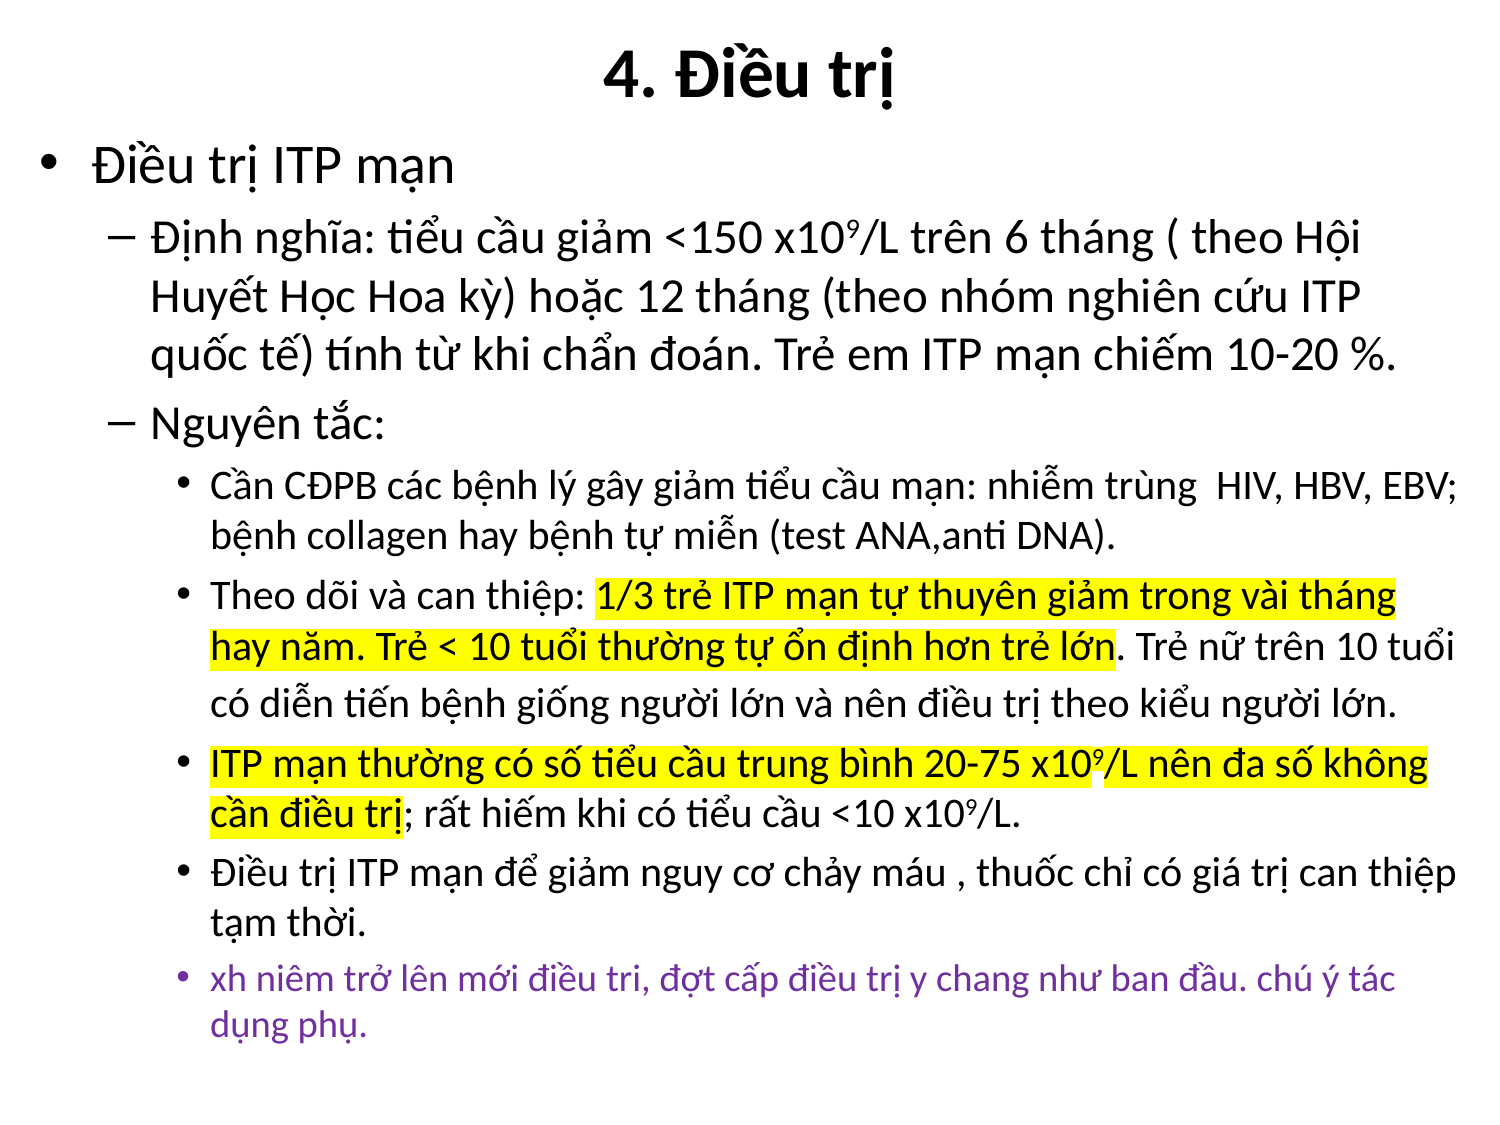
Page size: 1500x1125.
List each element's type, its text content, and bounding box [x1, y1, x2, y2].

list Điều trị ITP mạn Định nghĩa: tiểu cầu giảm <150 x109/L trên 6 tháng ( theo Hội Huyết Học Hoa kỳ) hoặc 12 tháng (theo nhóm nghiên cứu ITP quốc tế) tính từ khi chẩn đoán. Trẻ em ITP mạn chiếm 10-20 %. Nguyên tắc: Cần CĐPB các bệnh lý gây giảm tiểu cầu mạn: nhiễm trùng HIV, HBV, EBV; bệnh collagen hay bệnh tự miễn (test ANA,anti DNA). Theo dõi và can thiệp: 1/3 trẻ ITP mạn tự thuyên giảm trong vài tháng hay năm. Trẻ < 10 tuổi thường tự ổn định hơn trẻ lớn. Trẻ nữ trên 10 tuổi có diễn tiến bệnh giống người lớn và nên điều trị theo kiểu người lớn. ITP mạn thường có số tiểu cầu trung bình 20-75 x109/L nên đa số không cần điều trị; rất hiếm khi có tiểu cầu <10 x109/L. Điều trị ITP mạn để giảm nguy cơ chảy máu , thuốc chỉ có giá trị can thiệp tạm thời. xh niêm trở lên mới điều tri, đợt cấp điều trị y chang như ban đầu. chú ý tác dụng phụ. [24, 120, 1475, 1107]
title 4. Điều trị [24, 18, 1475, 120]
